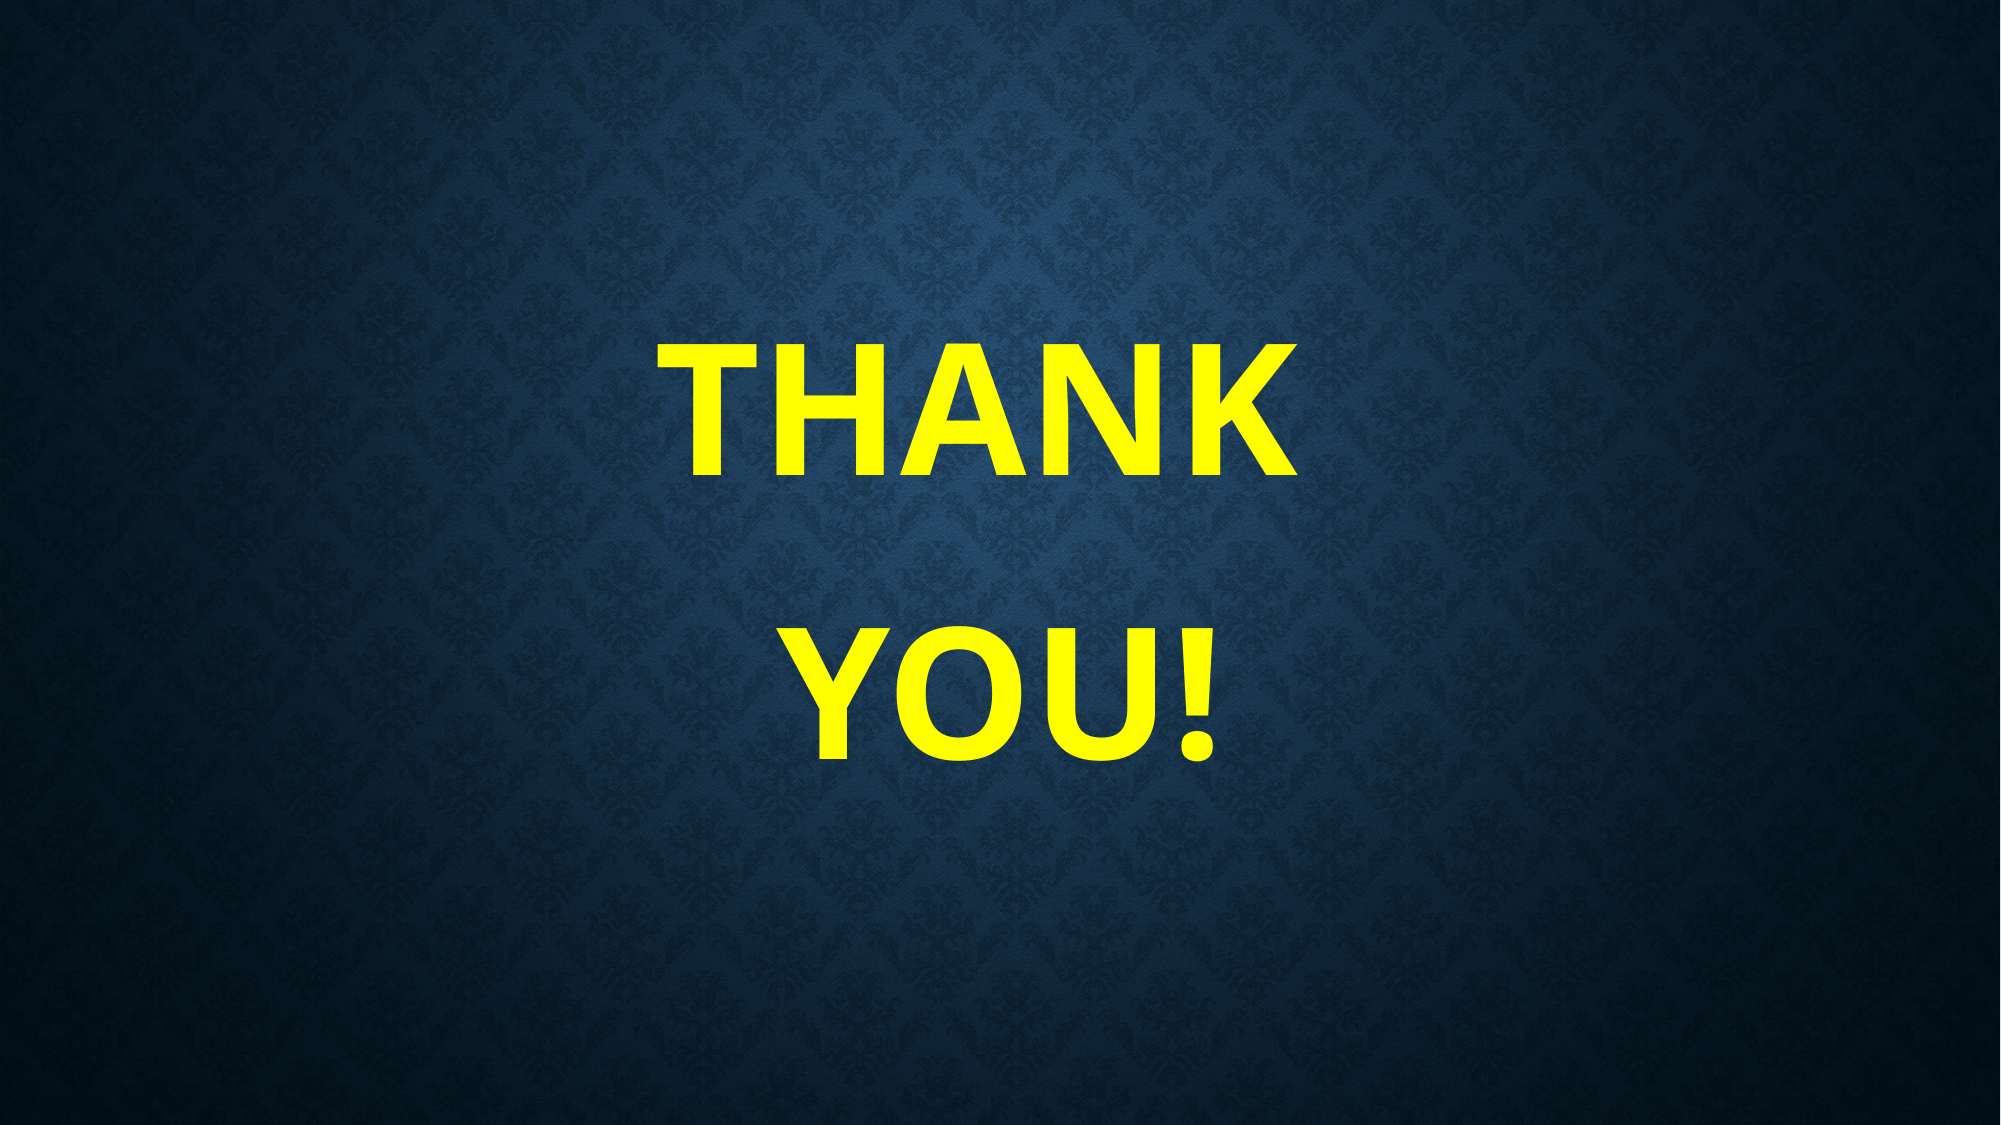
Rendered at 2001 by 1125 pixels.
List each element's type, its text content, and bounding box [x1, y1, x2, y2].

list THANK YOU! [0, 0, 2000, 1125]
